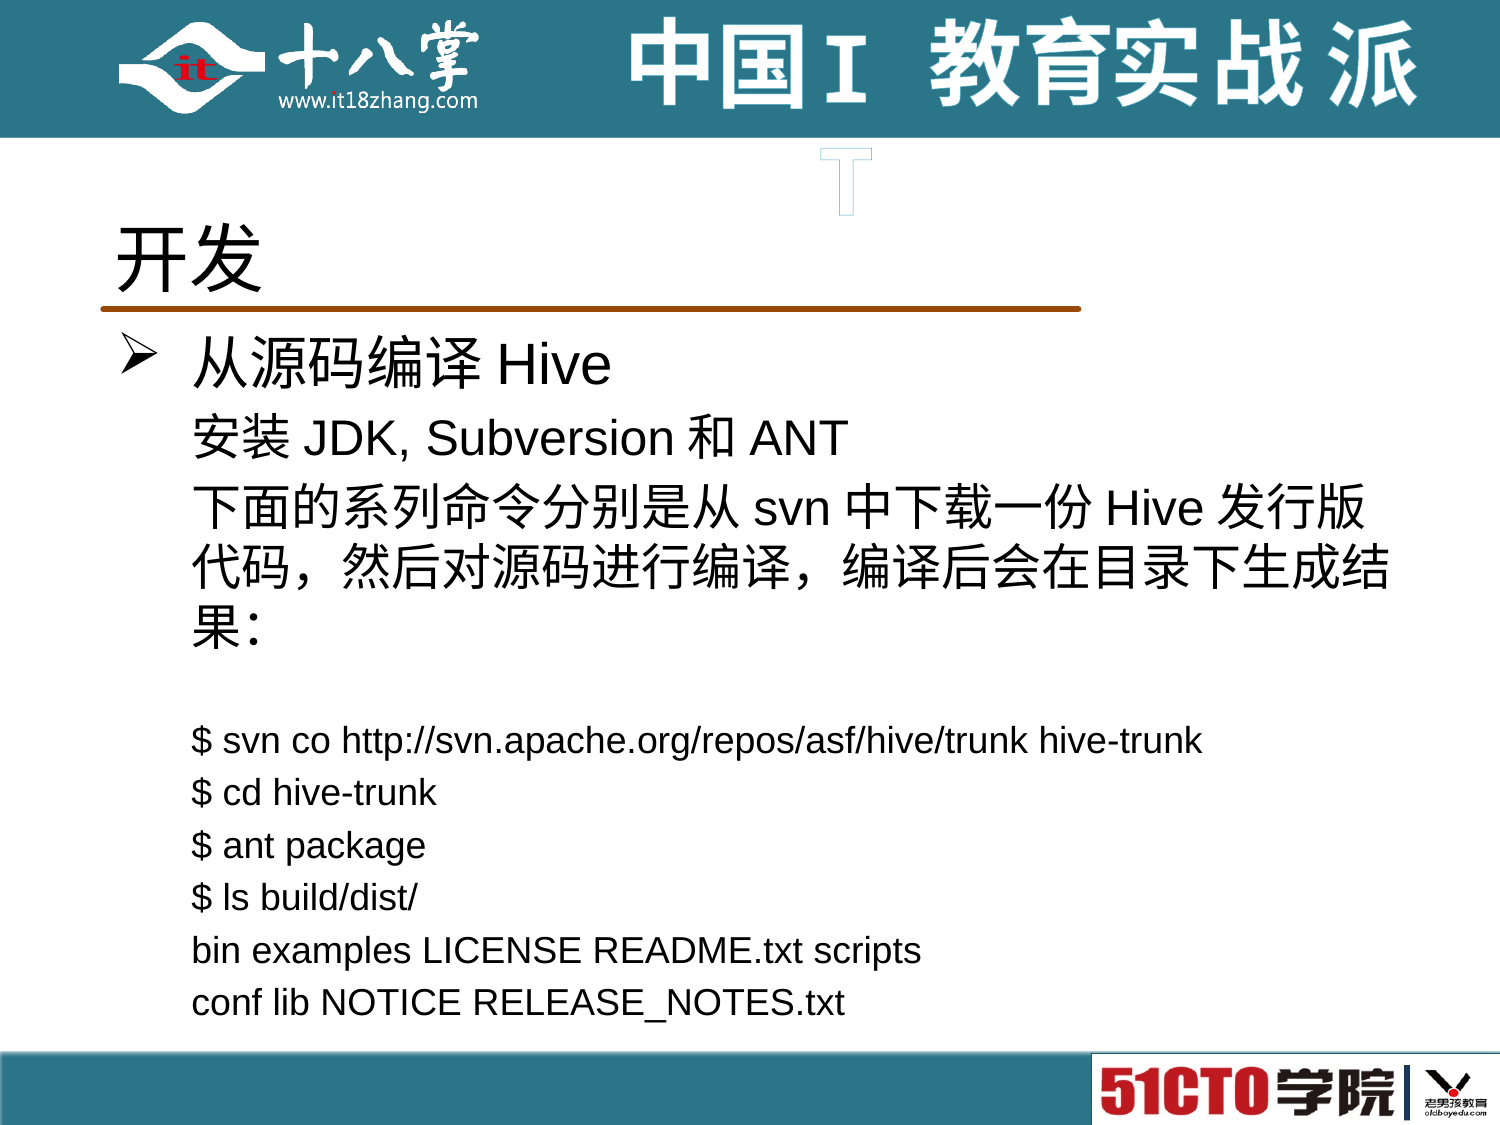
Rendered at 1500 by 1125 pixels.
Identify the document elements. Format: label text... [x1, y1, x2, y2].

picture [1092, 1054, 1500, 1125]
picture [119, 20, 479, 114]
title 开发 [100, 204, 1424, 303]
list 从源码编译Hive 安装JDK, Subversion和ANT 下面的系列命令分别是从svn中下载一份Hive发行版代码，然后对源码进行编译，编译后会在目录下生成结果： $ svn co http://svn.apache.org/repos/asf/hive/trunk hive-trunk $ cd hive-trunk $ ant package $ ls build/dist/ bin examples LICENSE README.txt scripts conf lib NOTICE RELEASE_NOTES.txt [101, 318, 1424, 1035]
